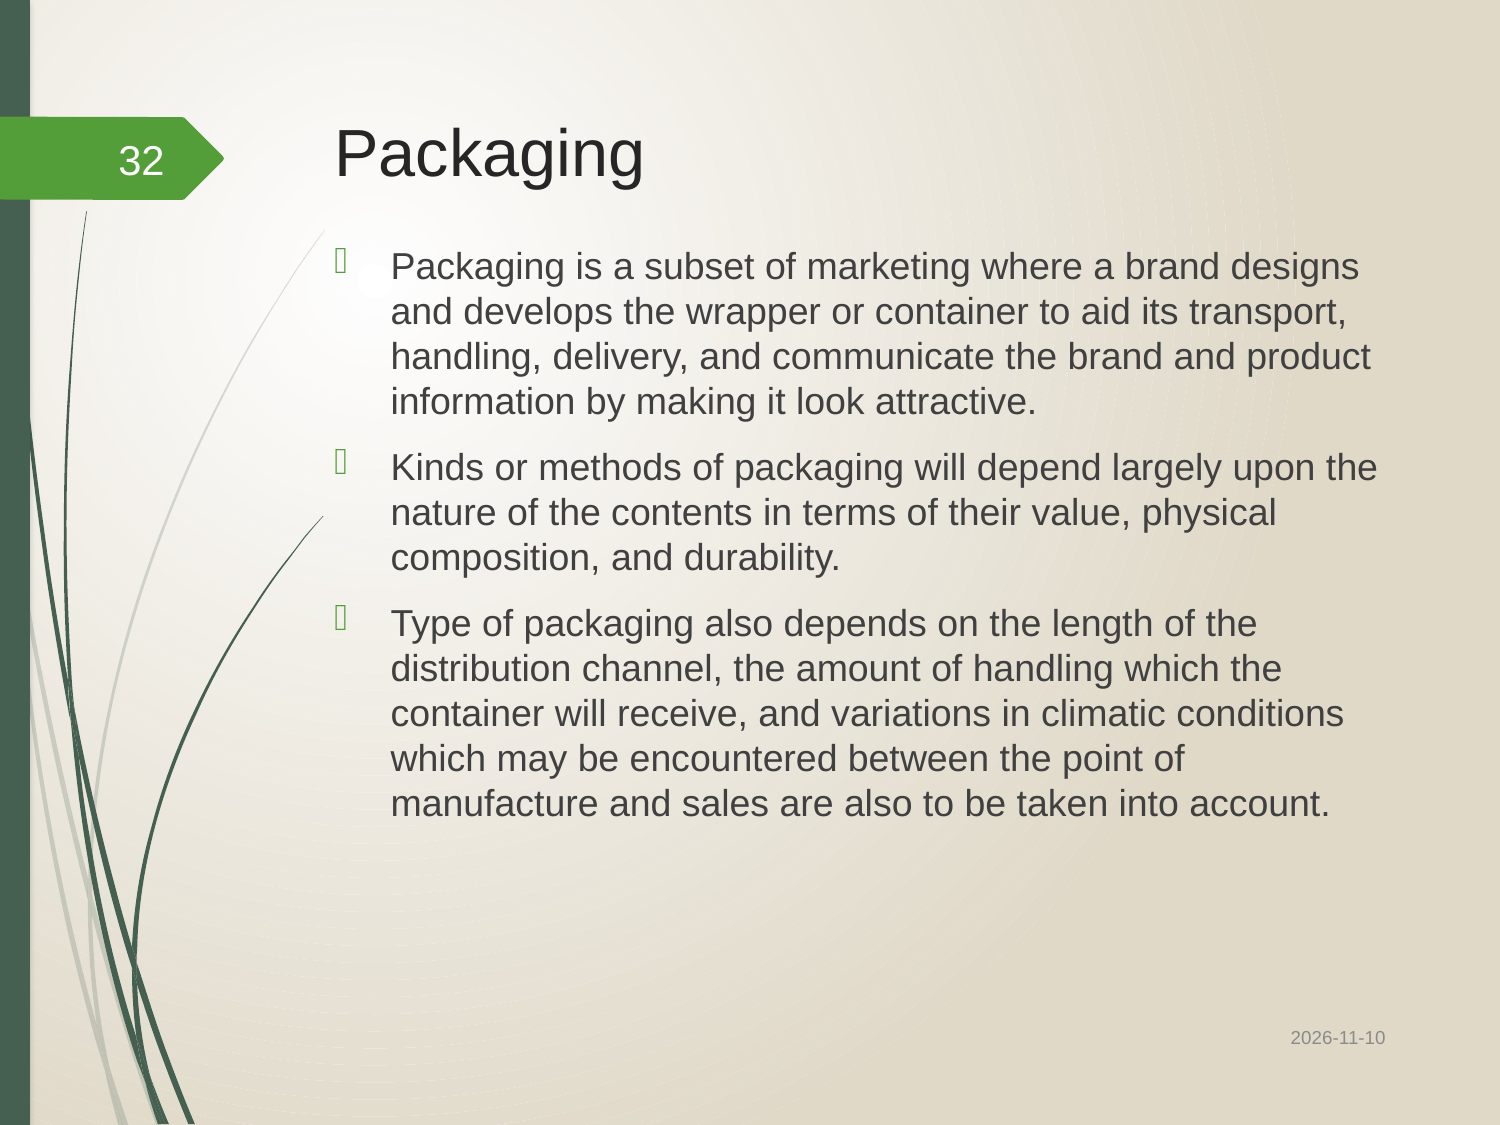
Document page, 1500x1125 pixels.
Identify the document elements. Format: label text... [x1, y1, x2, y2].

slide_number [1275, 1006, 1401, 1068]
list Packaging is a subset of marketing where a brand designs and develops the wrapper or container to aid its transport, handling, delivery, and communicate the brand and product information by making it look attractive. Kinds or methods of packaging will depend largely upon the nature of the contents in terms of their value, physical composition, and durability. Type of packaging also depends on the length of the distribution channel, the amount of handling which the container will receive, and variations in climatic conditions which may be encountered between the point of manufacture and sales are also to be taken into account. [319, 234, 1401, 915]
title Packaging [319, 102, 1400, 218]
slide_number 32 [83, 129, 180, 190]
